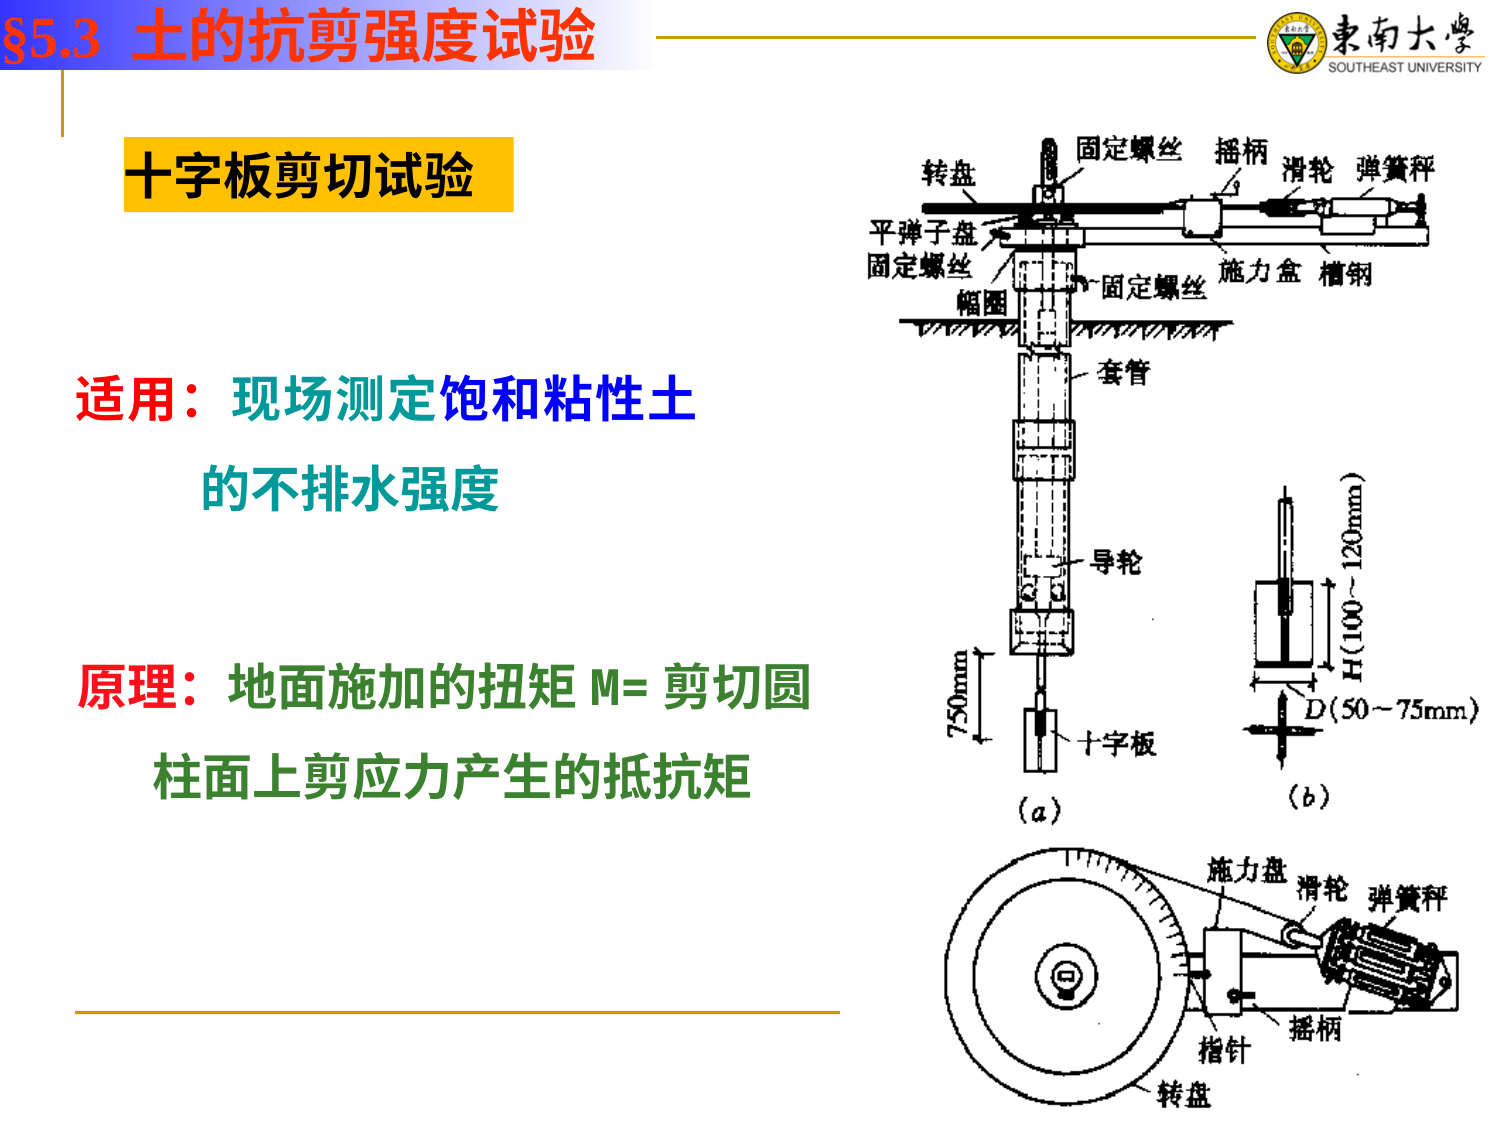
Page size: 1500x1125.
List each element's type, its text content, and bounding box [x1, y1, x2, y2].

text_box 适用：现场测定饱和粘性土 的不排水强度 [74, 337, 750, 500]
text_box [840, 124, 1500, 1125]
text_box 原理：地面施加的扭矩M=剪切圆柱面上剪应力产生的抵抗矩 [77, 624, 813, 825]
picture [1256, 10, 1499, 79]
text_box 十字板剪切试验 [123, 137, 514, 213]
text_box §5.3 土的抗剪强度试验 [0, 0, 656, 70]
